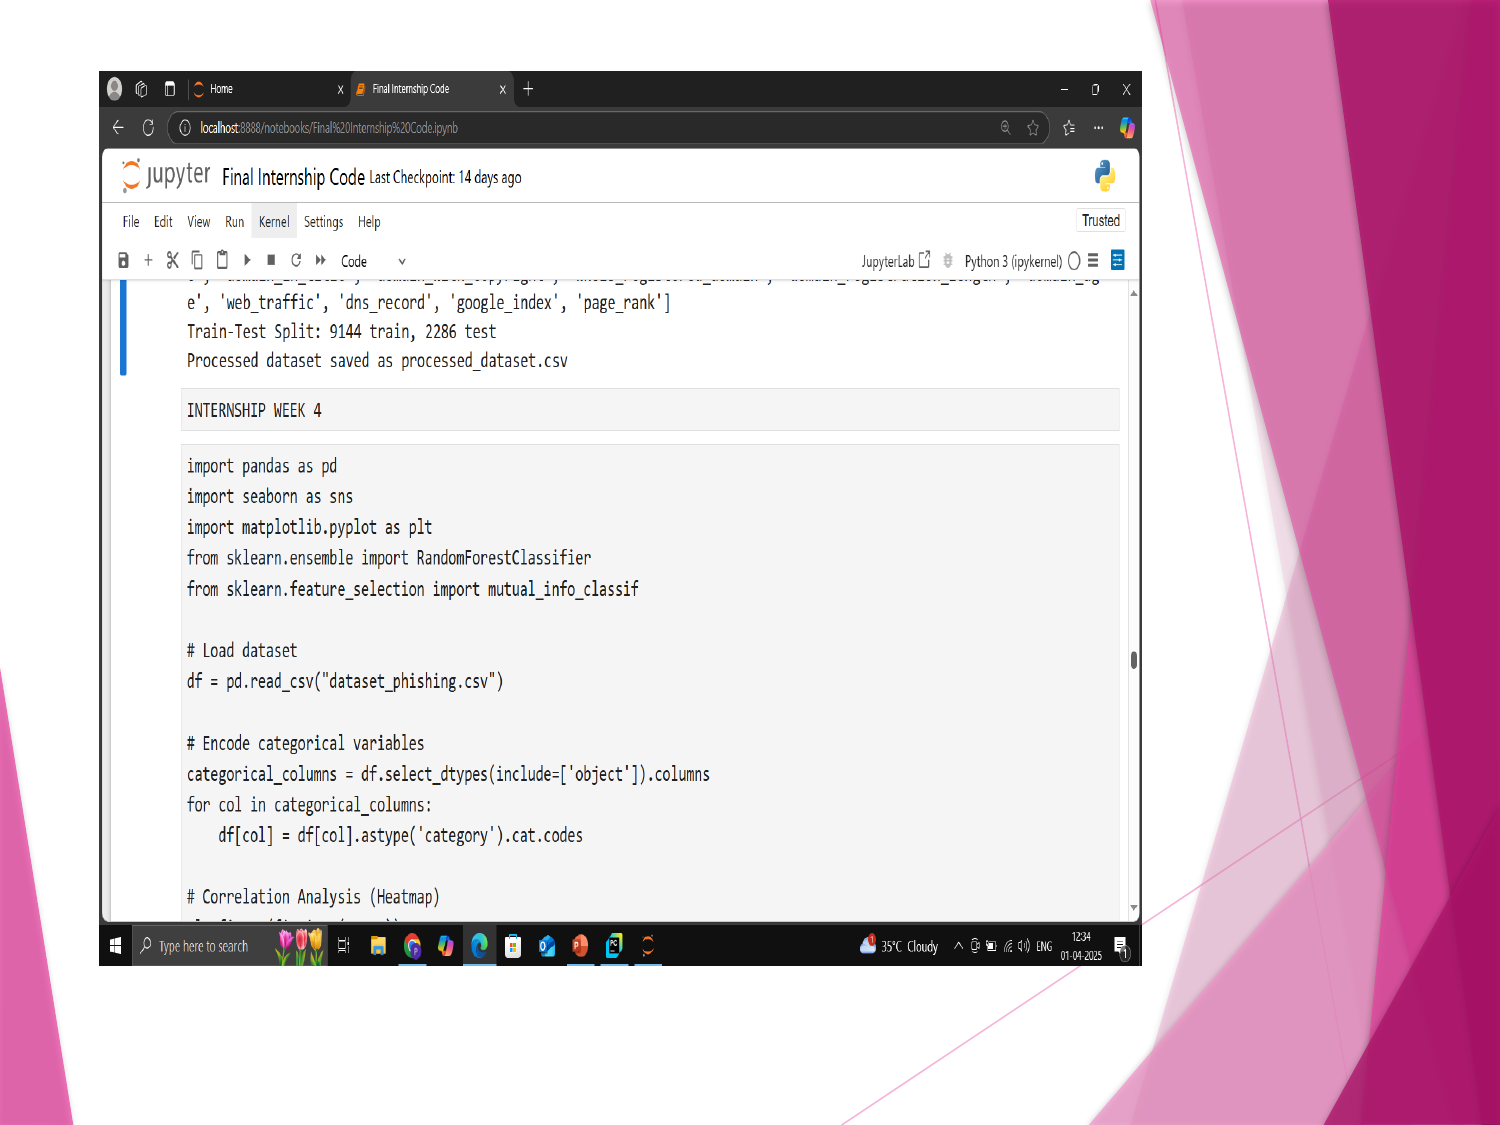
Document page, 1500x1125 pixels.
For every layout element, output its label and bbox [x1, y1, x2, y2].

list [99, 71, 1142, 967]
